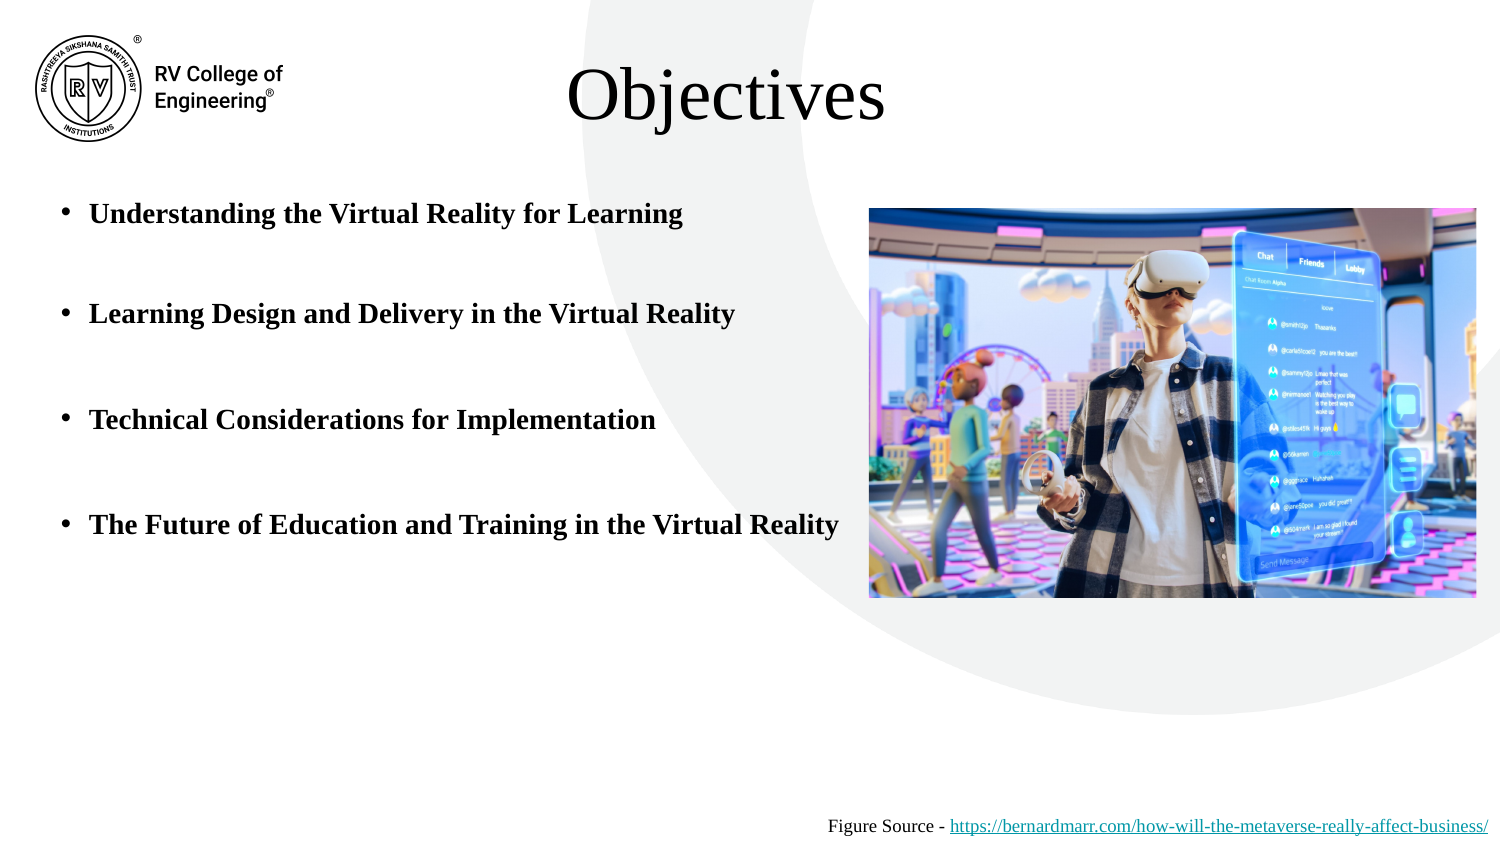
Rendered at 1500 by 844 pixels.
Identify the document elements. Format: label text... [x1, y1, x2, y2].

picture [0, 0, 1500, 844]
text_box Objectives [236, 33, 1238, 139]
text_box Figure Source - https://bernardmarr.com/how-will-the-metaverse-really-affect-business/ [813, 805, 1500, 844]
title Understanding the Virtual Reality for Learning Learning Design and Delivery in the Virtual Reality Technical Considerations for Implementation The Future of Education and Training in the Virtual Reality [45, 173, 920, 844]
